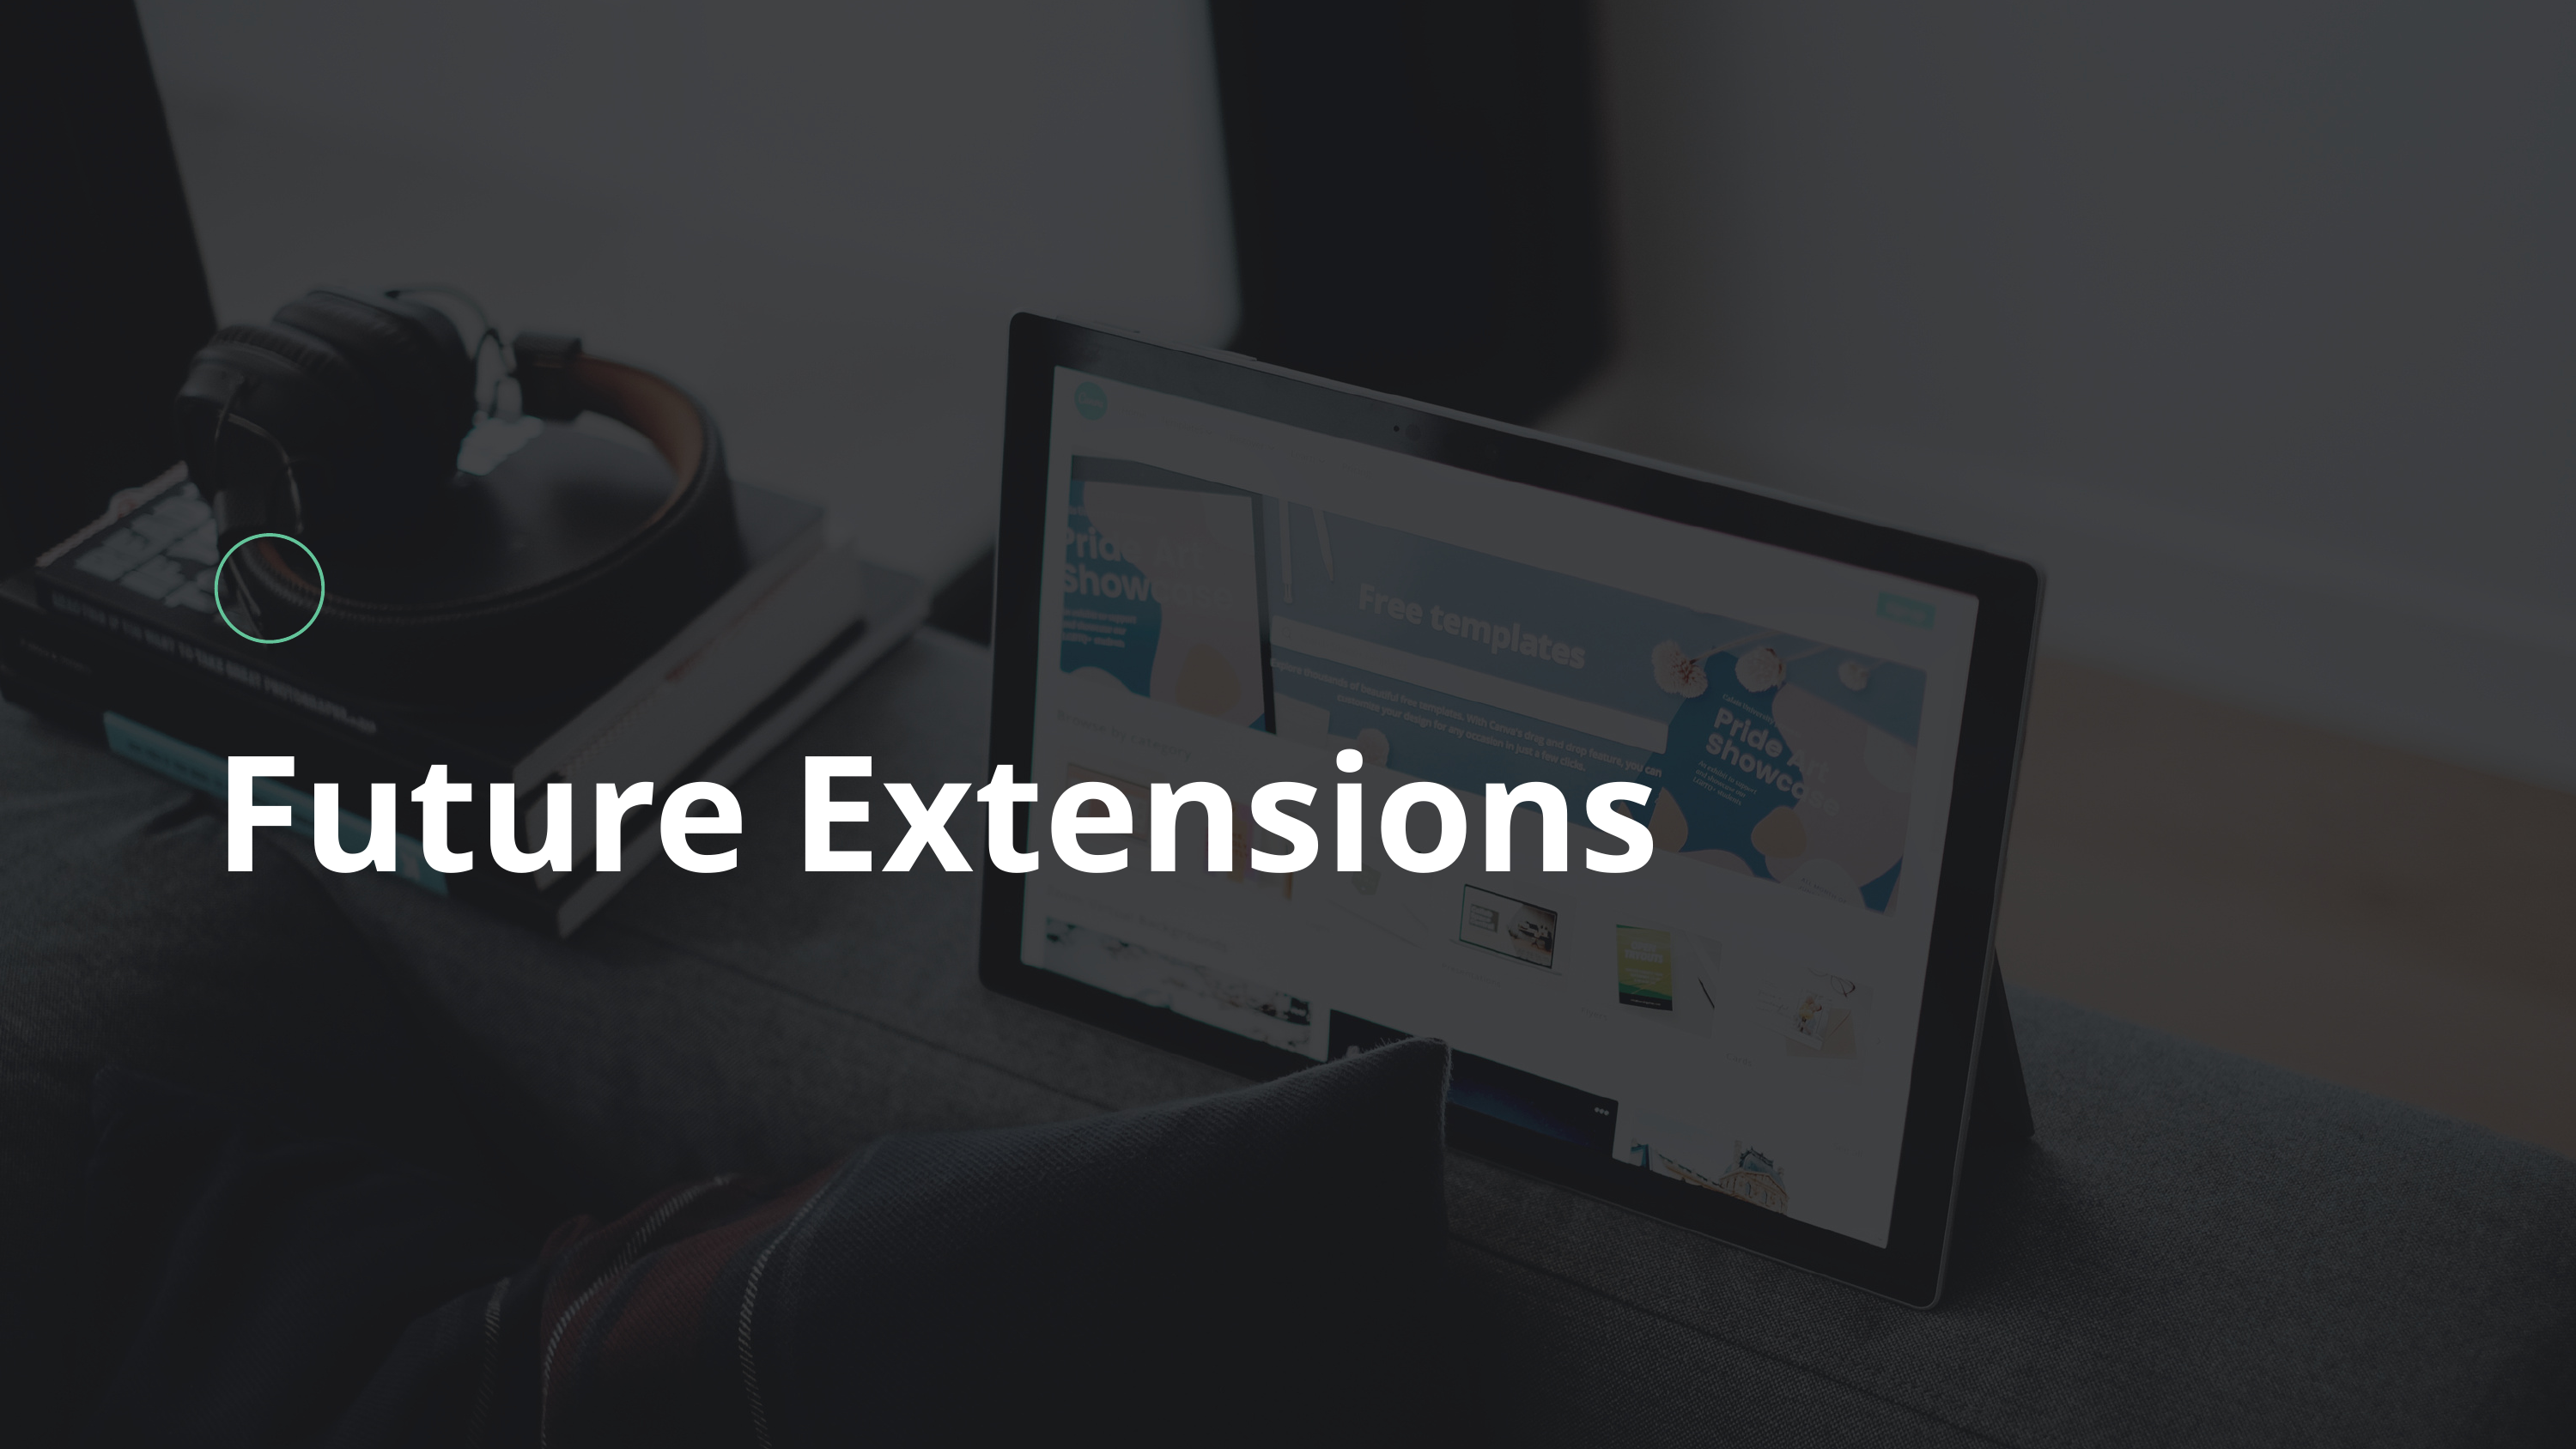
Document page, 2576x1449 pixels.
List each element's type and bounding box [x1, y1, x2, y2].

text_box [214, 532, 2041, 916]
text_box [0, 0, 2576, 1449]
